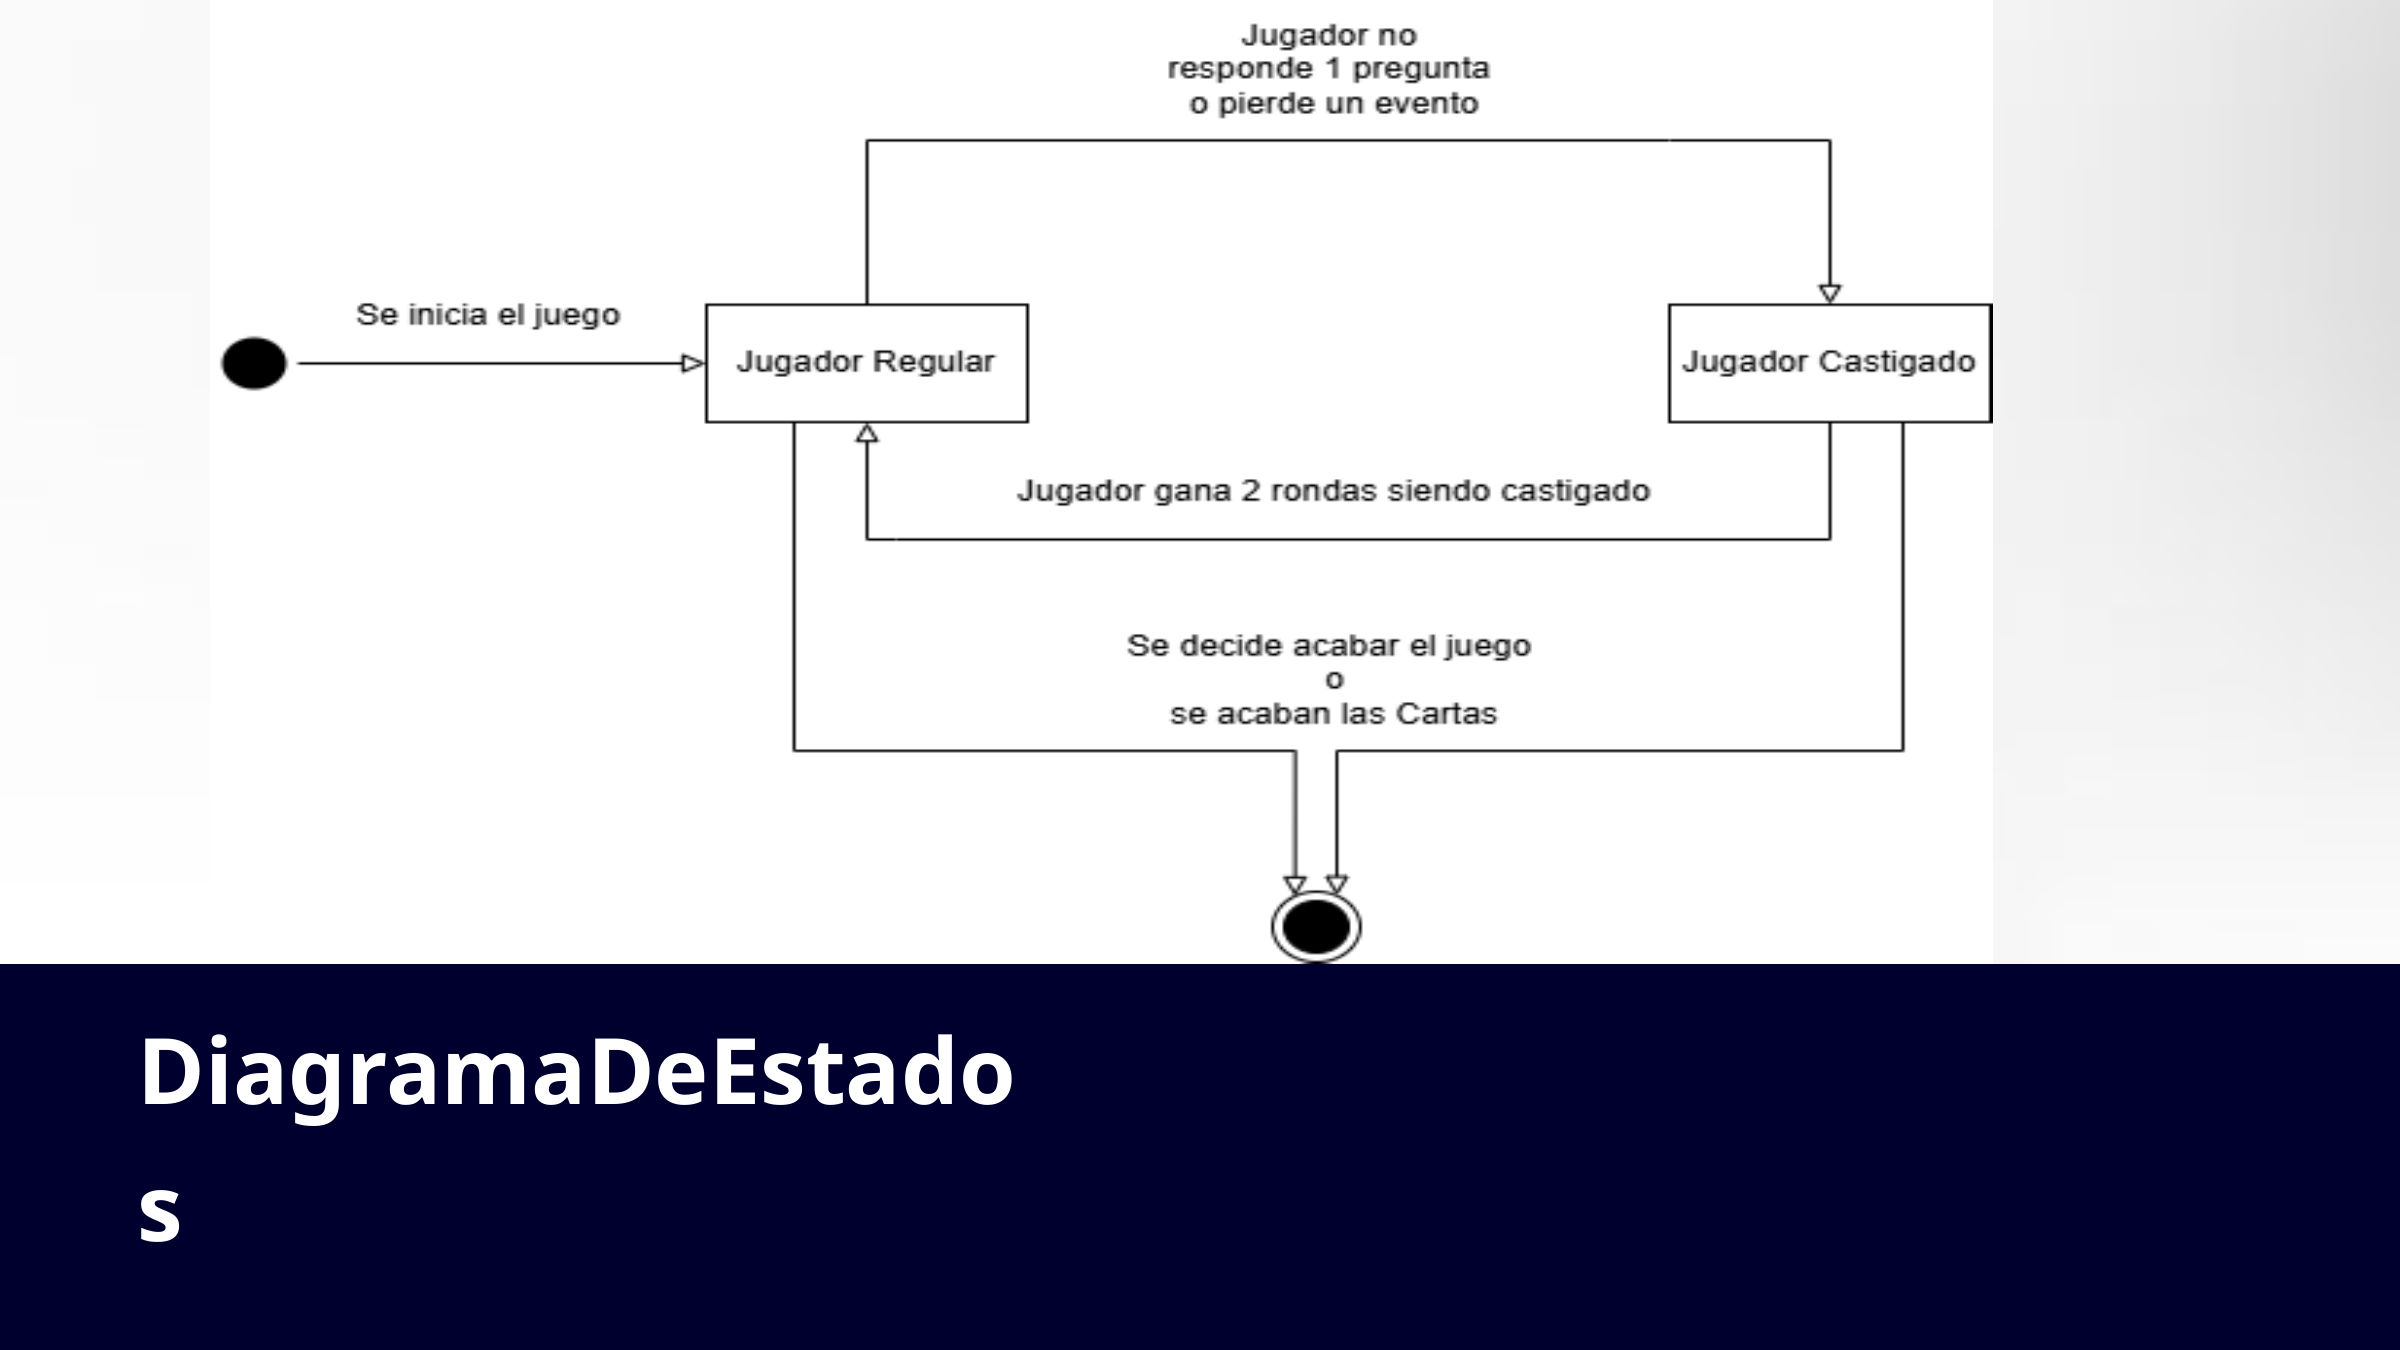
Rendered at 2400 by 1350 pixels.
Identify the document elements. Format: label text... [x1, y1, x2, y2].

text_box DiagramaDeEstados [137, 985, 1062, 1101]
picture [0, 0, 2400, 965]
